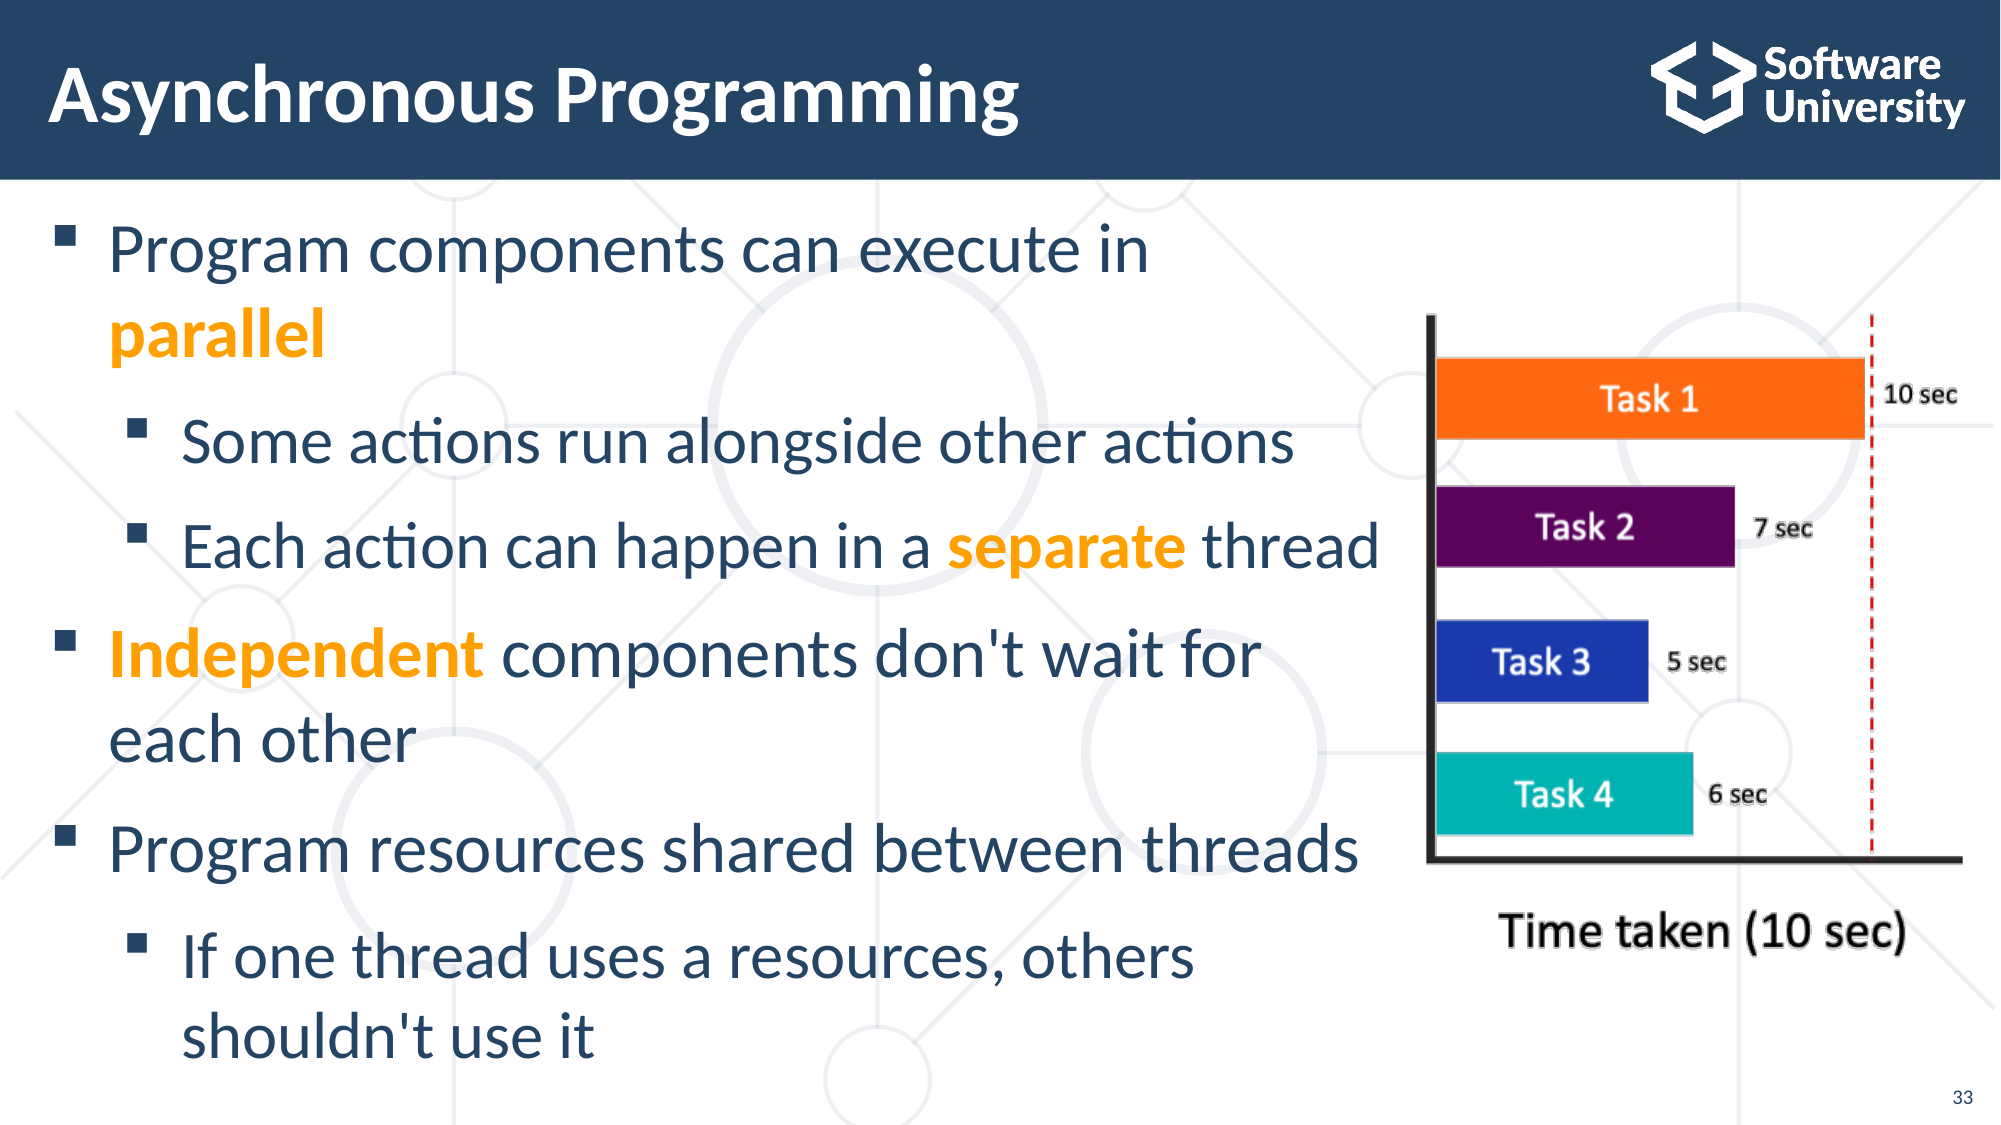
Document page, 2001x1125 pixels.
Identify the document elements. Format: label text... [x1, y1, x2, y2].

picture [1651, 41, 1966, 134]
picture [1404, 278, 1969, 979]
title Asynchronous Programming [31, 16, 1625, 162]
list Program components can execute in parallel Some actions run alongside other actions Each action can happen in a separate thread Independent components don't wait for each other Program resources shared between threads If one thread uses a resources, others shouldn't use it [31, 196, 1406, 1109]
slide_number 33 [1928, 1067, 1989, 1117]
